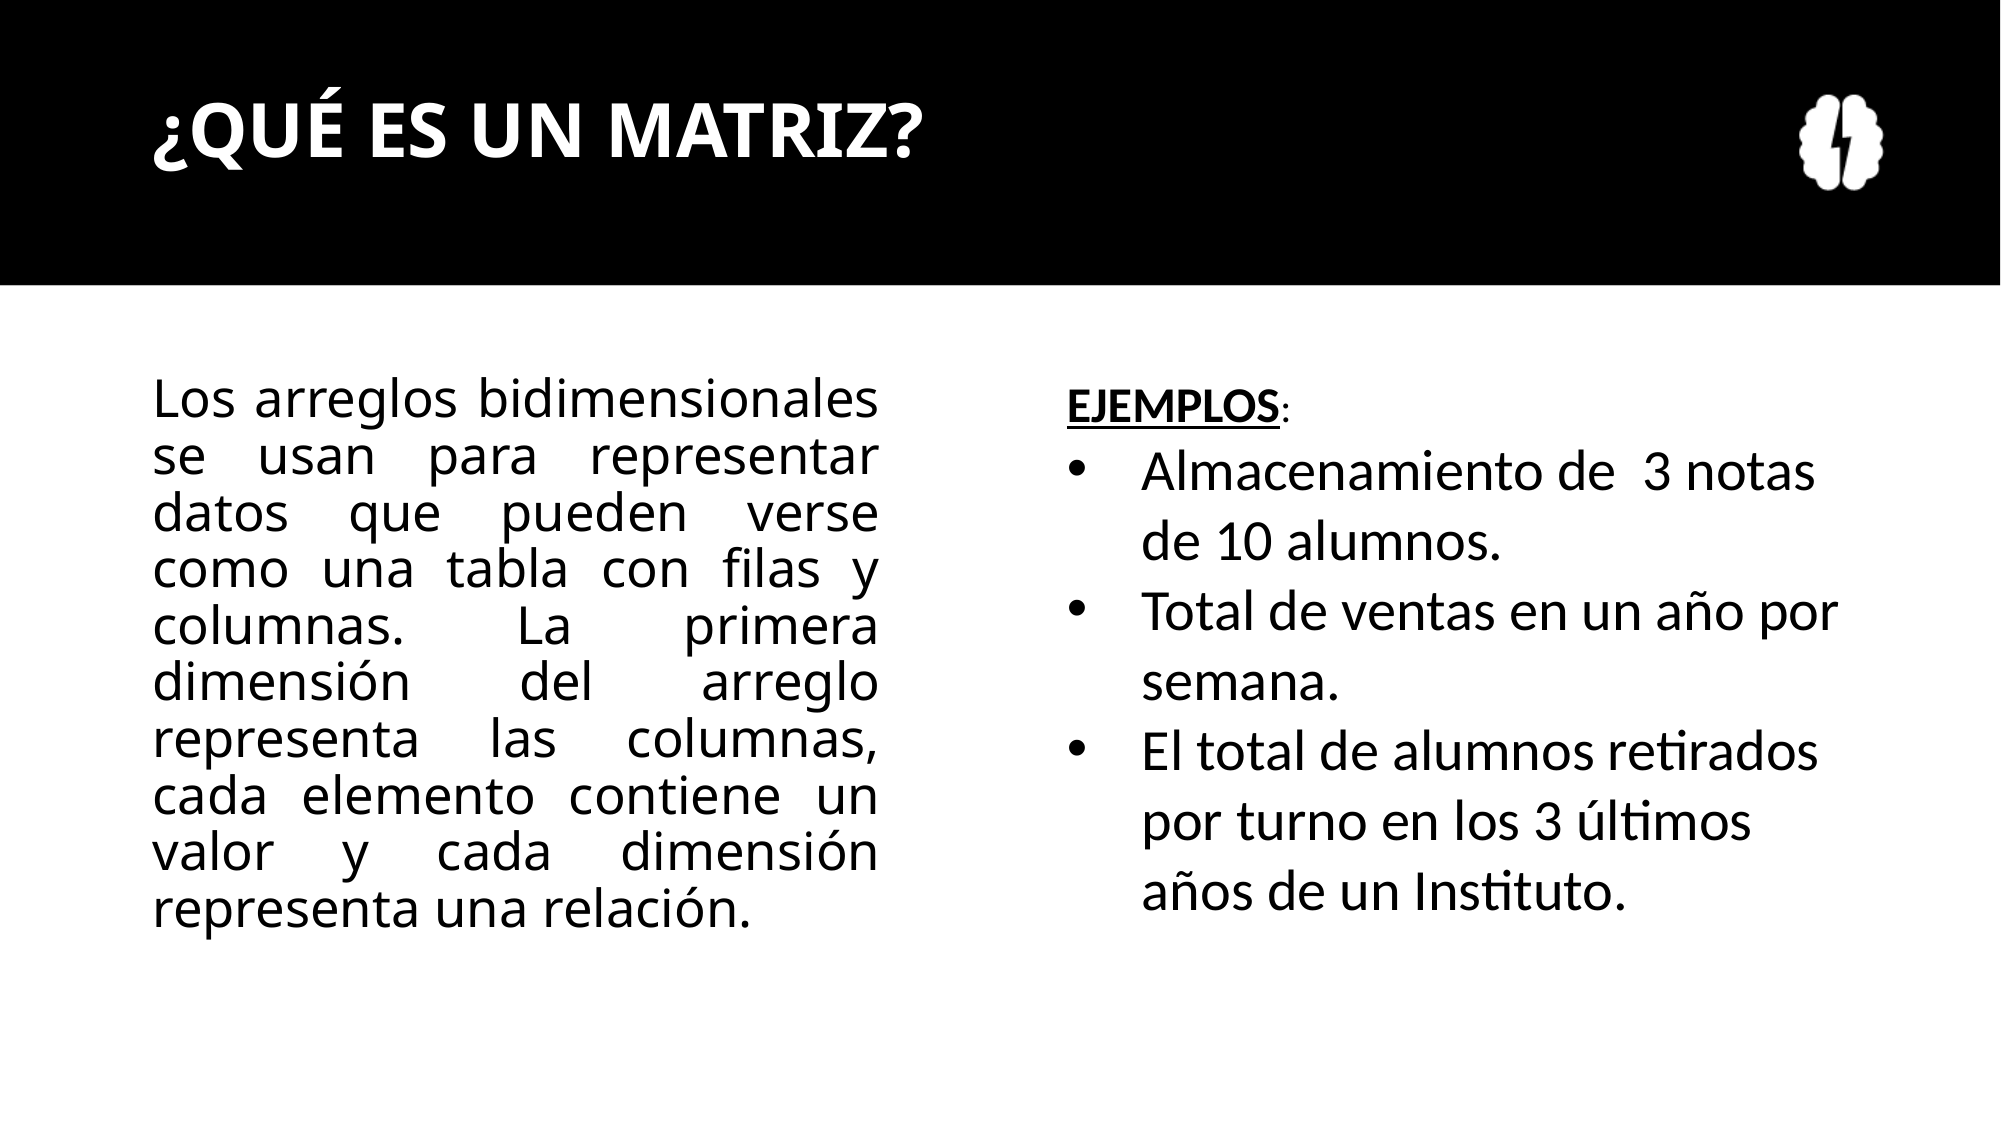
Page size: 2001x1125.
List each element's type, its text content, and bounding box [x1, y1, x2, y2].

title ¿QUÉ ES UN MATRIZ? [137, 81, 1682, 186]
picture [0, 0, 2001, 1125]
text_box EJEMPLOS: Almacenamiento de 3 notas de 10 alumnos. Total de ventas en un año por semana. El total de alumnos retirados por turno en los 3 últimos años de un Instituto. [1052, 364, 1875, 980]
list Los arreglos bidimensionales se usan para representar datos que pueden verse como una tabla con filas y columnas. La primera dimensión del arreglo representa las columnas, cada elemento contiene un valor y cada dimensión representa una relación. [137, 364, 896, 1009]
